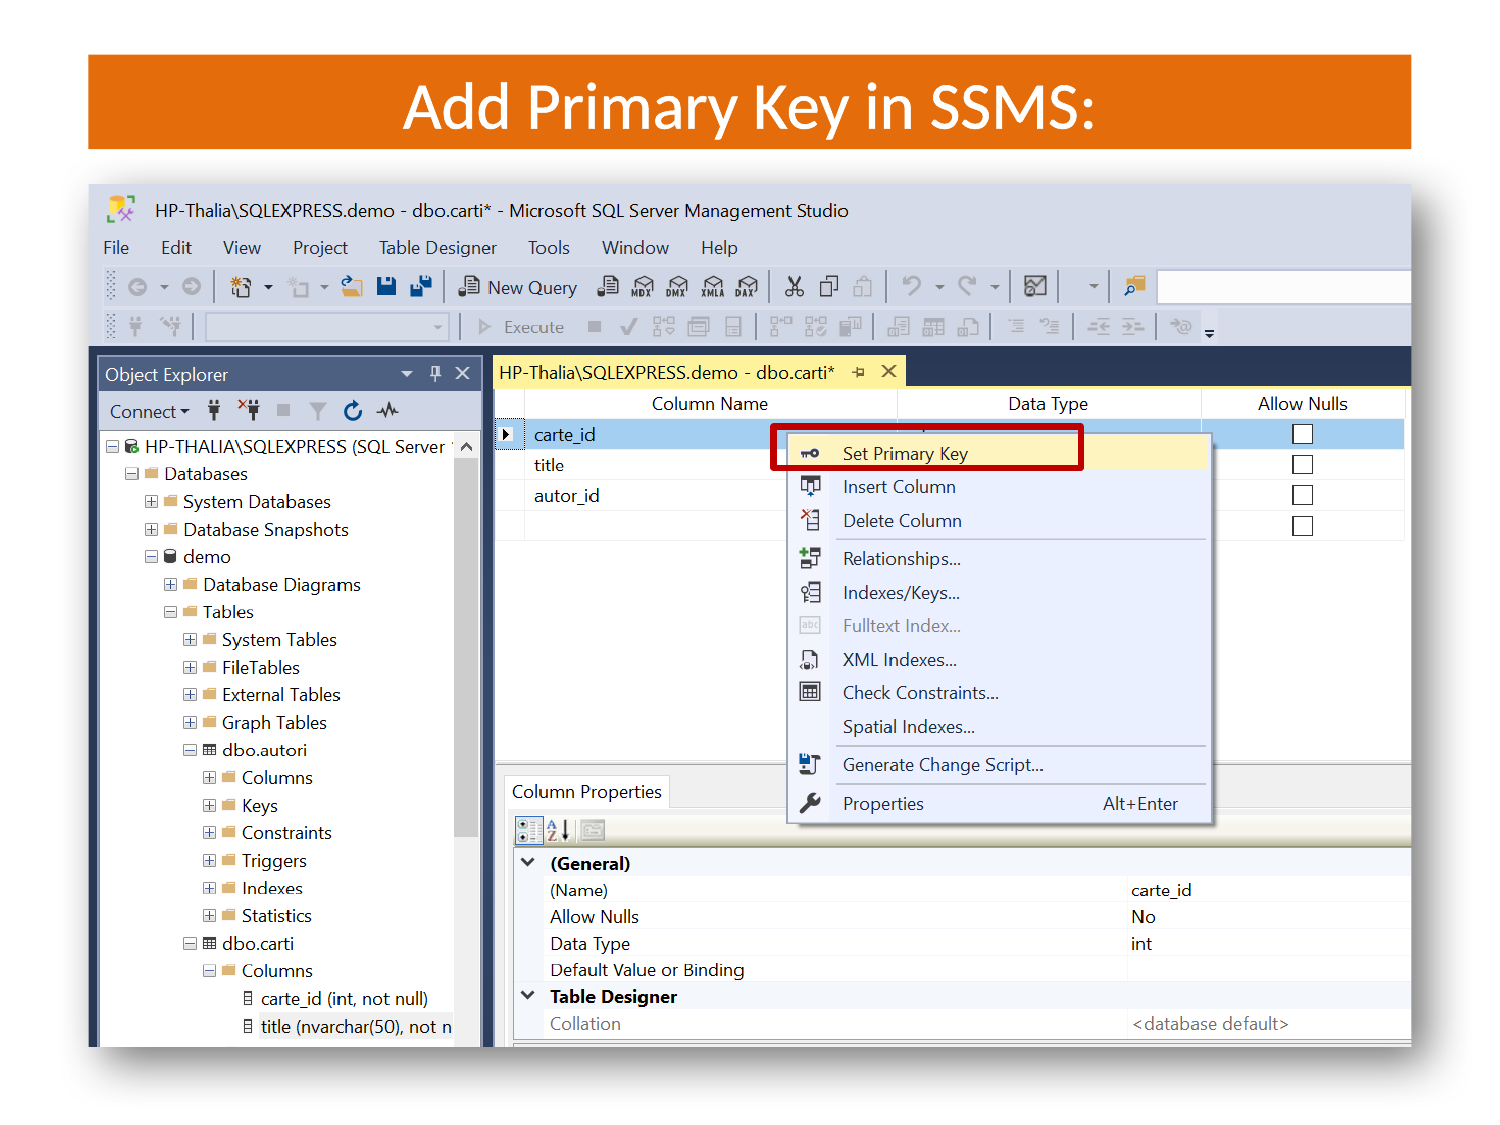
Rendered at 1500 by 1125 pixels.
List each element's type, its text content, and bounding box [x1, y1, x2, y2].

picture [88, 184, 1412, 1048]
text_box Add Primary Key in SSMS: [88, 54, 1412, 150]
